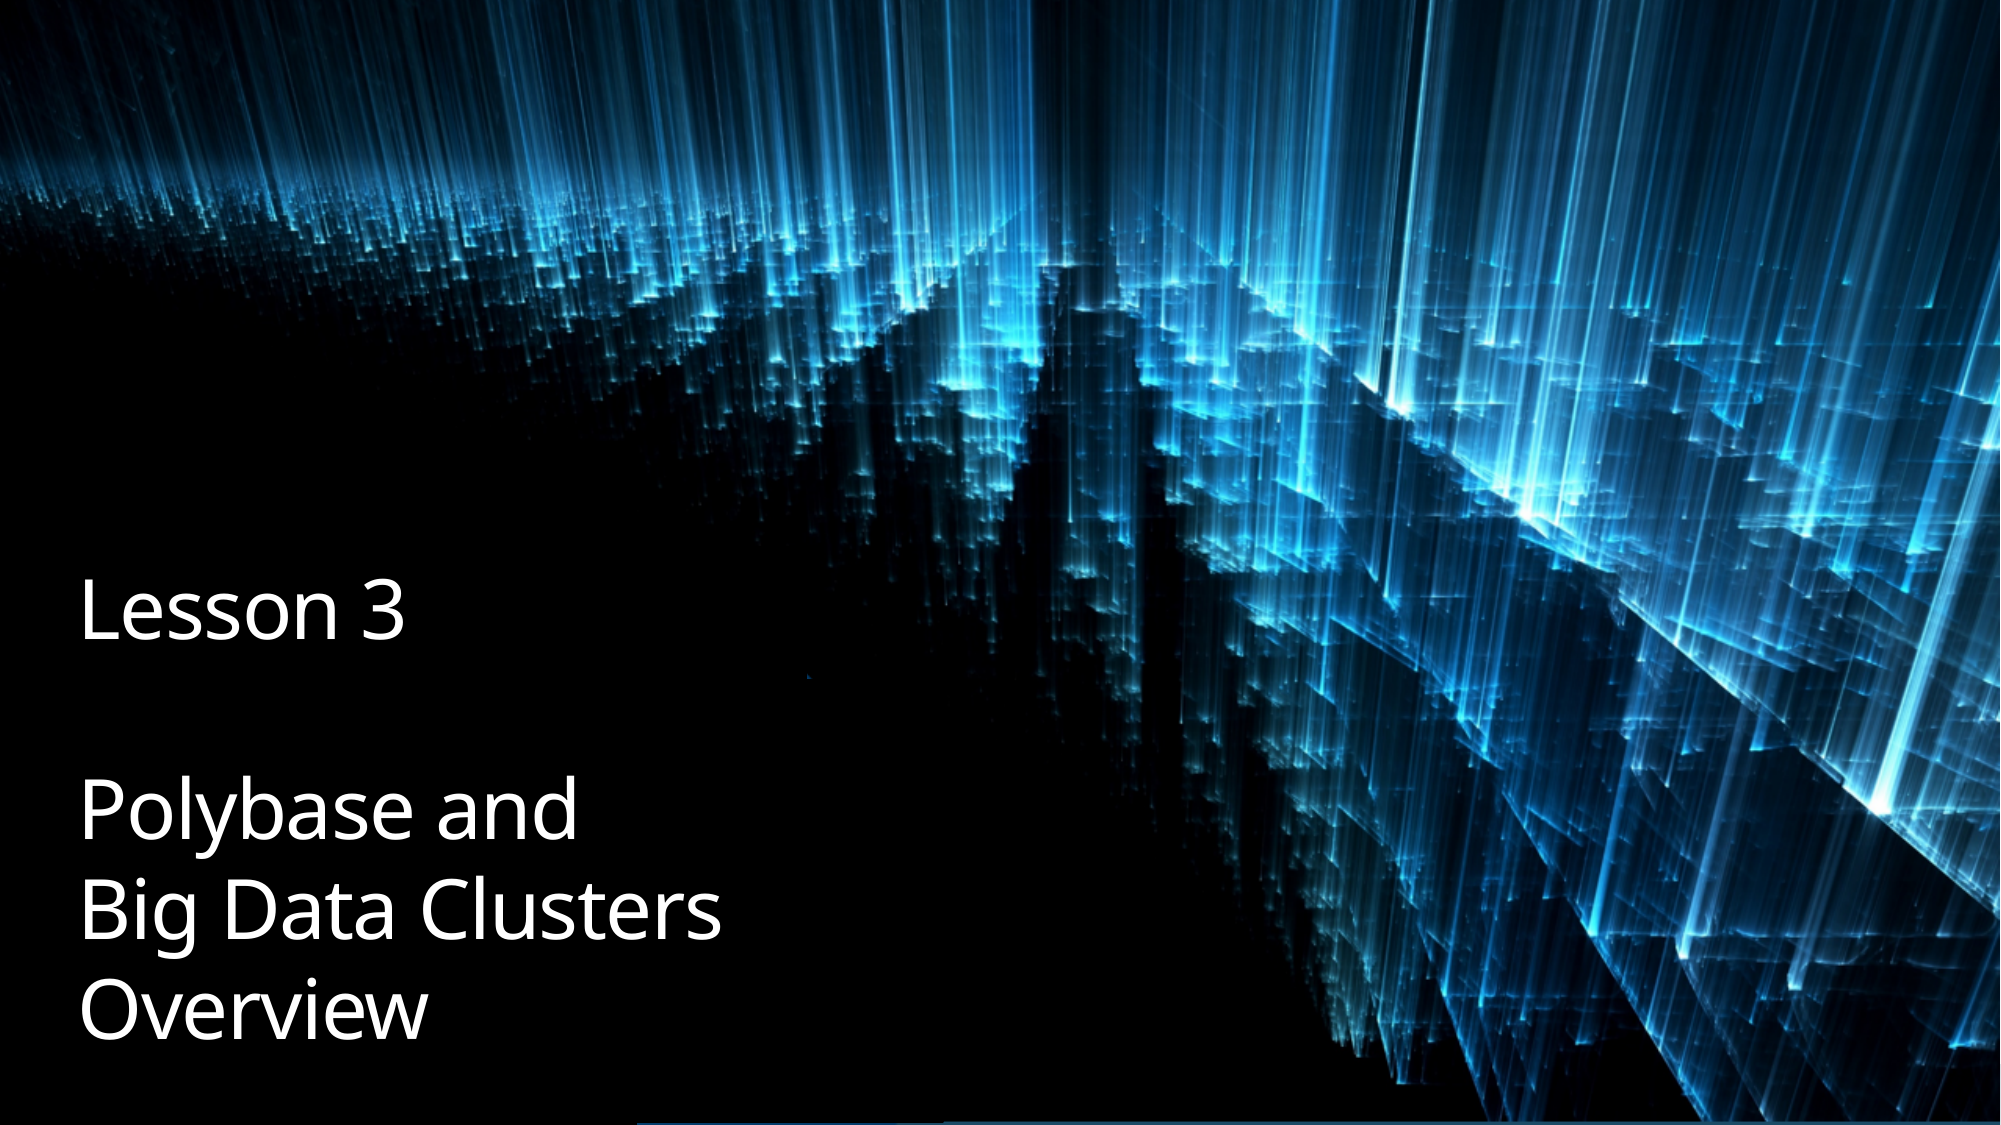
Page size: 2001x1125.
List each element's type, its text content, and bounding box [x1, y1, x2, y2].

title Lesson 3 Polybase and Big Data Clusters Overview [53, 541, 1084, 836]
picture [0, 0, 2001, 1125]
